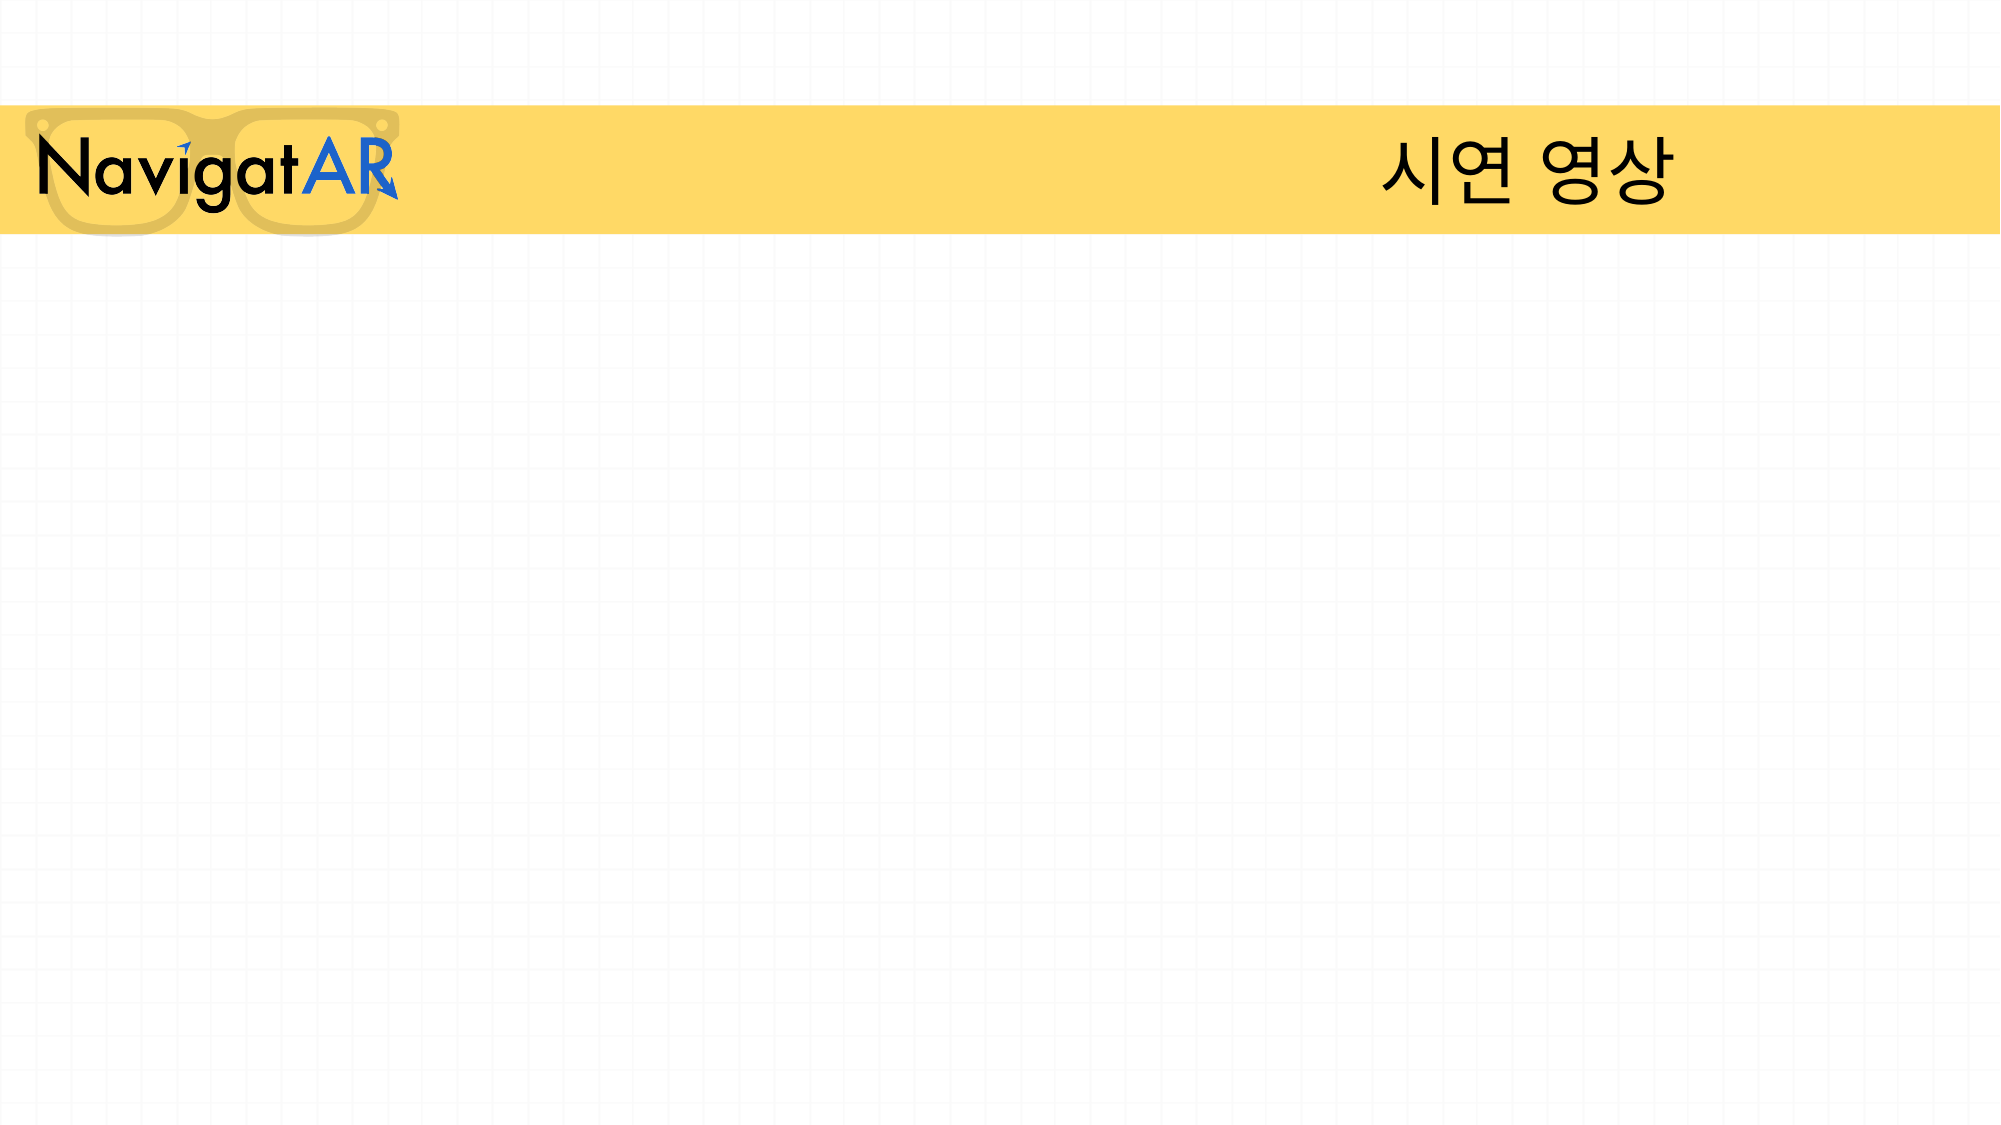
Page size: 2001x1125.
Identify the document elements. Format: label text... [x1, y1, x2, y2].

text_box [0, 104, 2000, 235]
text_box 시연 영상 [1364, 116, 2000, 222]
picture [25, 107, 400, 237]
